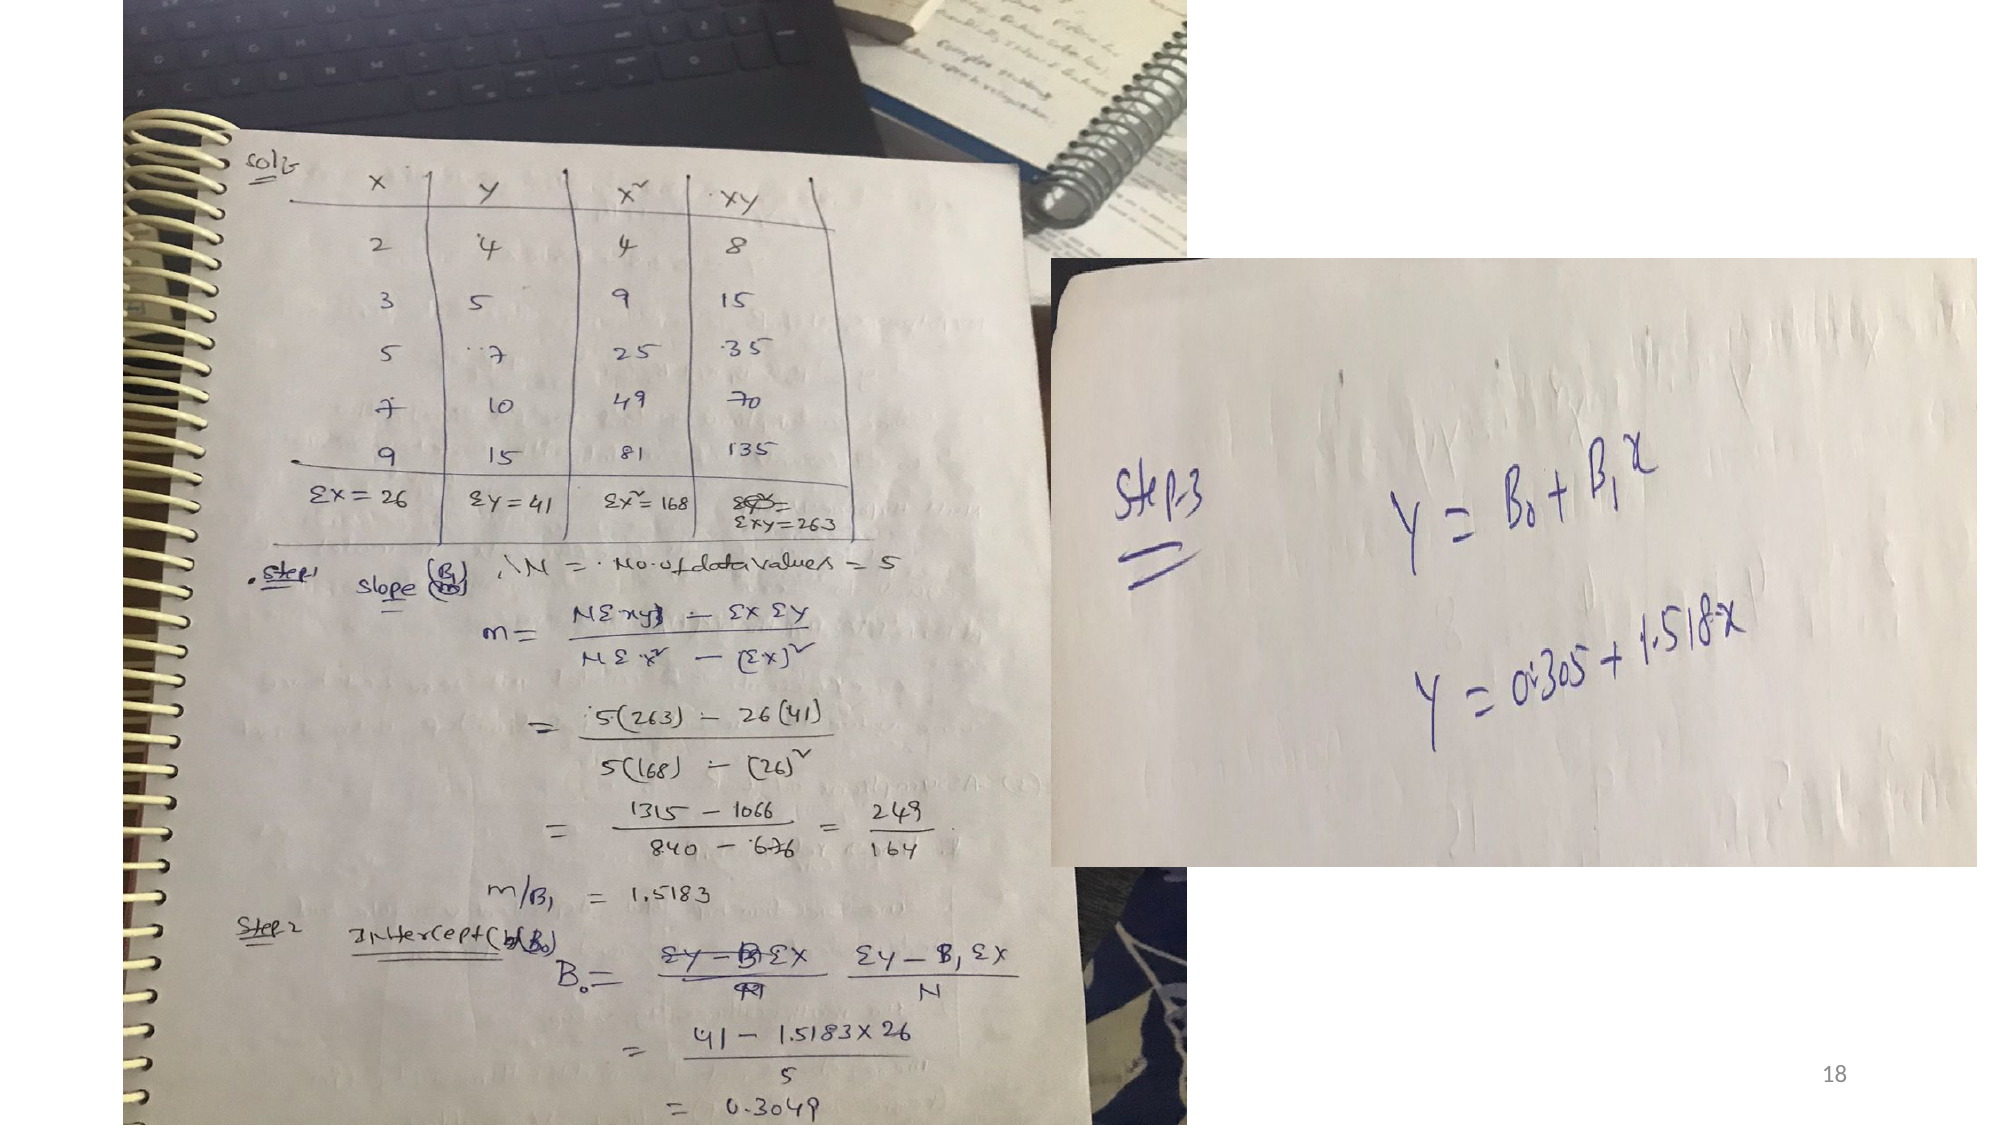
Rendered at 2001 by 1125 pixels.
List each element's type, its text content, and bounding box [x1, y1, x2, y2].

picture [123, 0, 1977, 1125]
slide_number 18 [1412, 1042, 1863, 1103]
